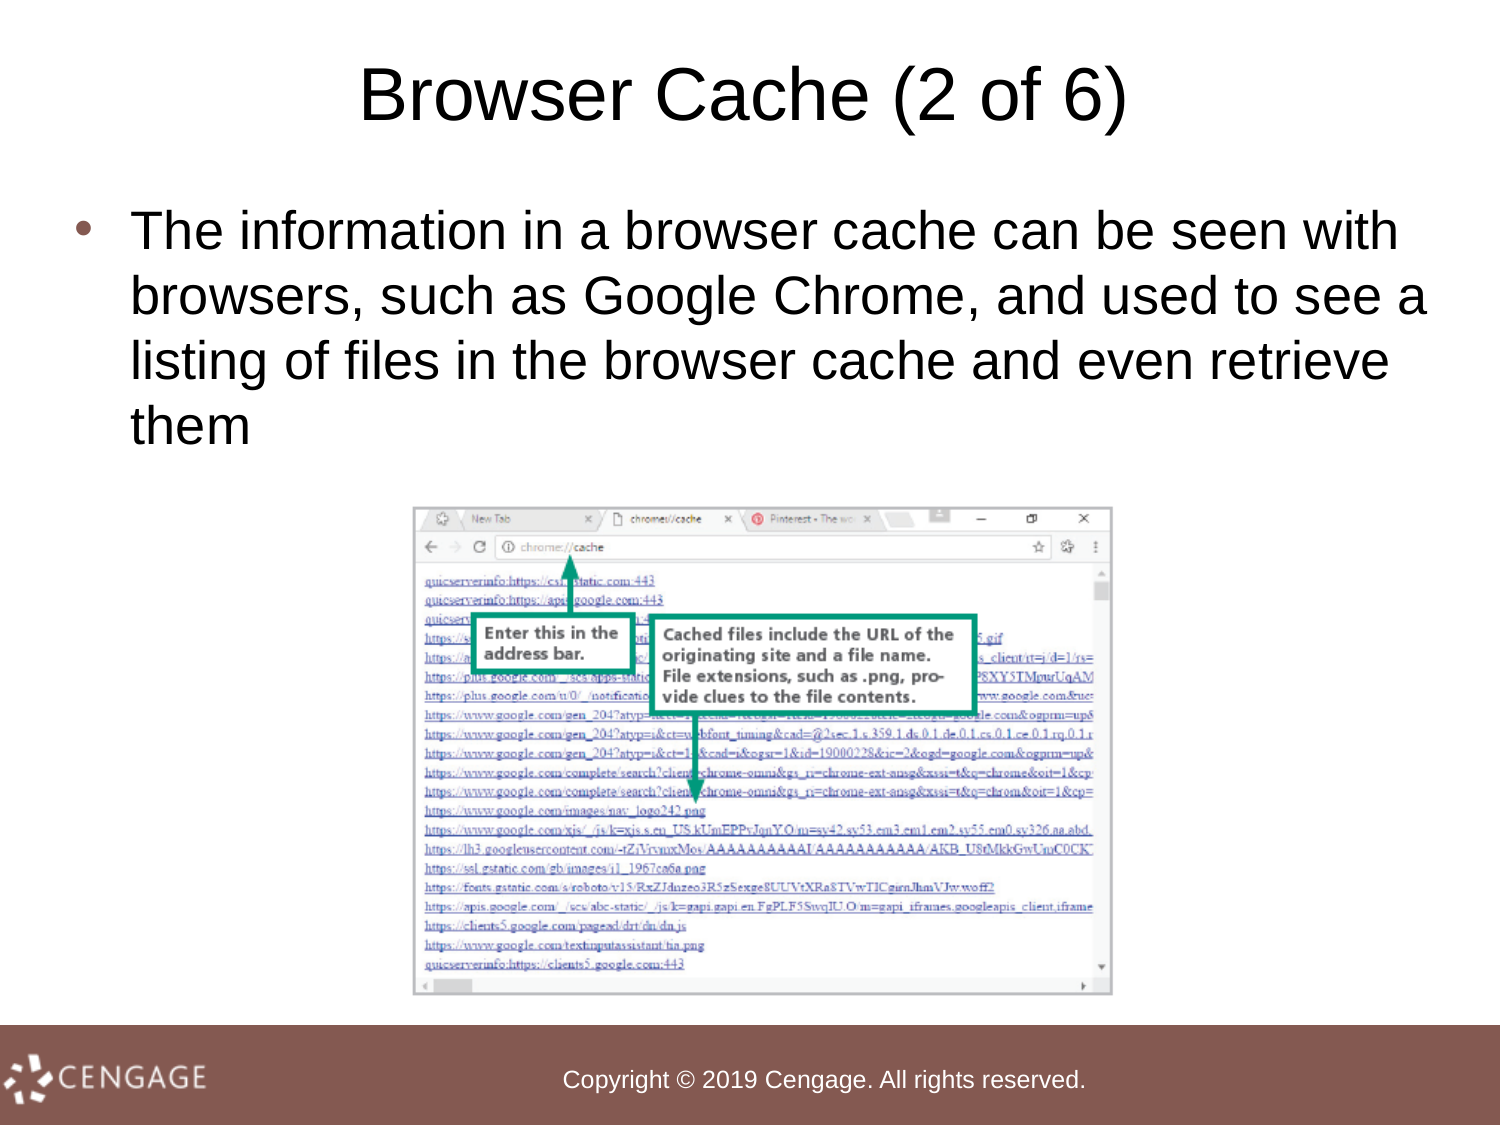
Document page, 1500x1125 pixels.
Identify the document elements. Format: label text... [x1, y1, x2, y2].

list The information in a browser cache can be seen with browsers, such as Google Chrome, and used to see a listing of files in the browser cache and even retrieve them [59, 188, 1460, 460]
picture [410, 498, 1122, 1004]
title Browser Cache (2 of 6) [85, 30, 1403, 150]
picture [0, 1051, 211, 1106]
